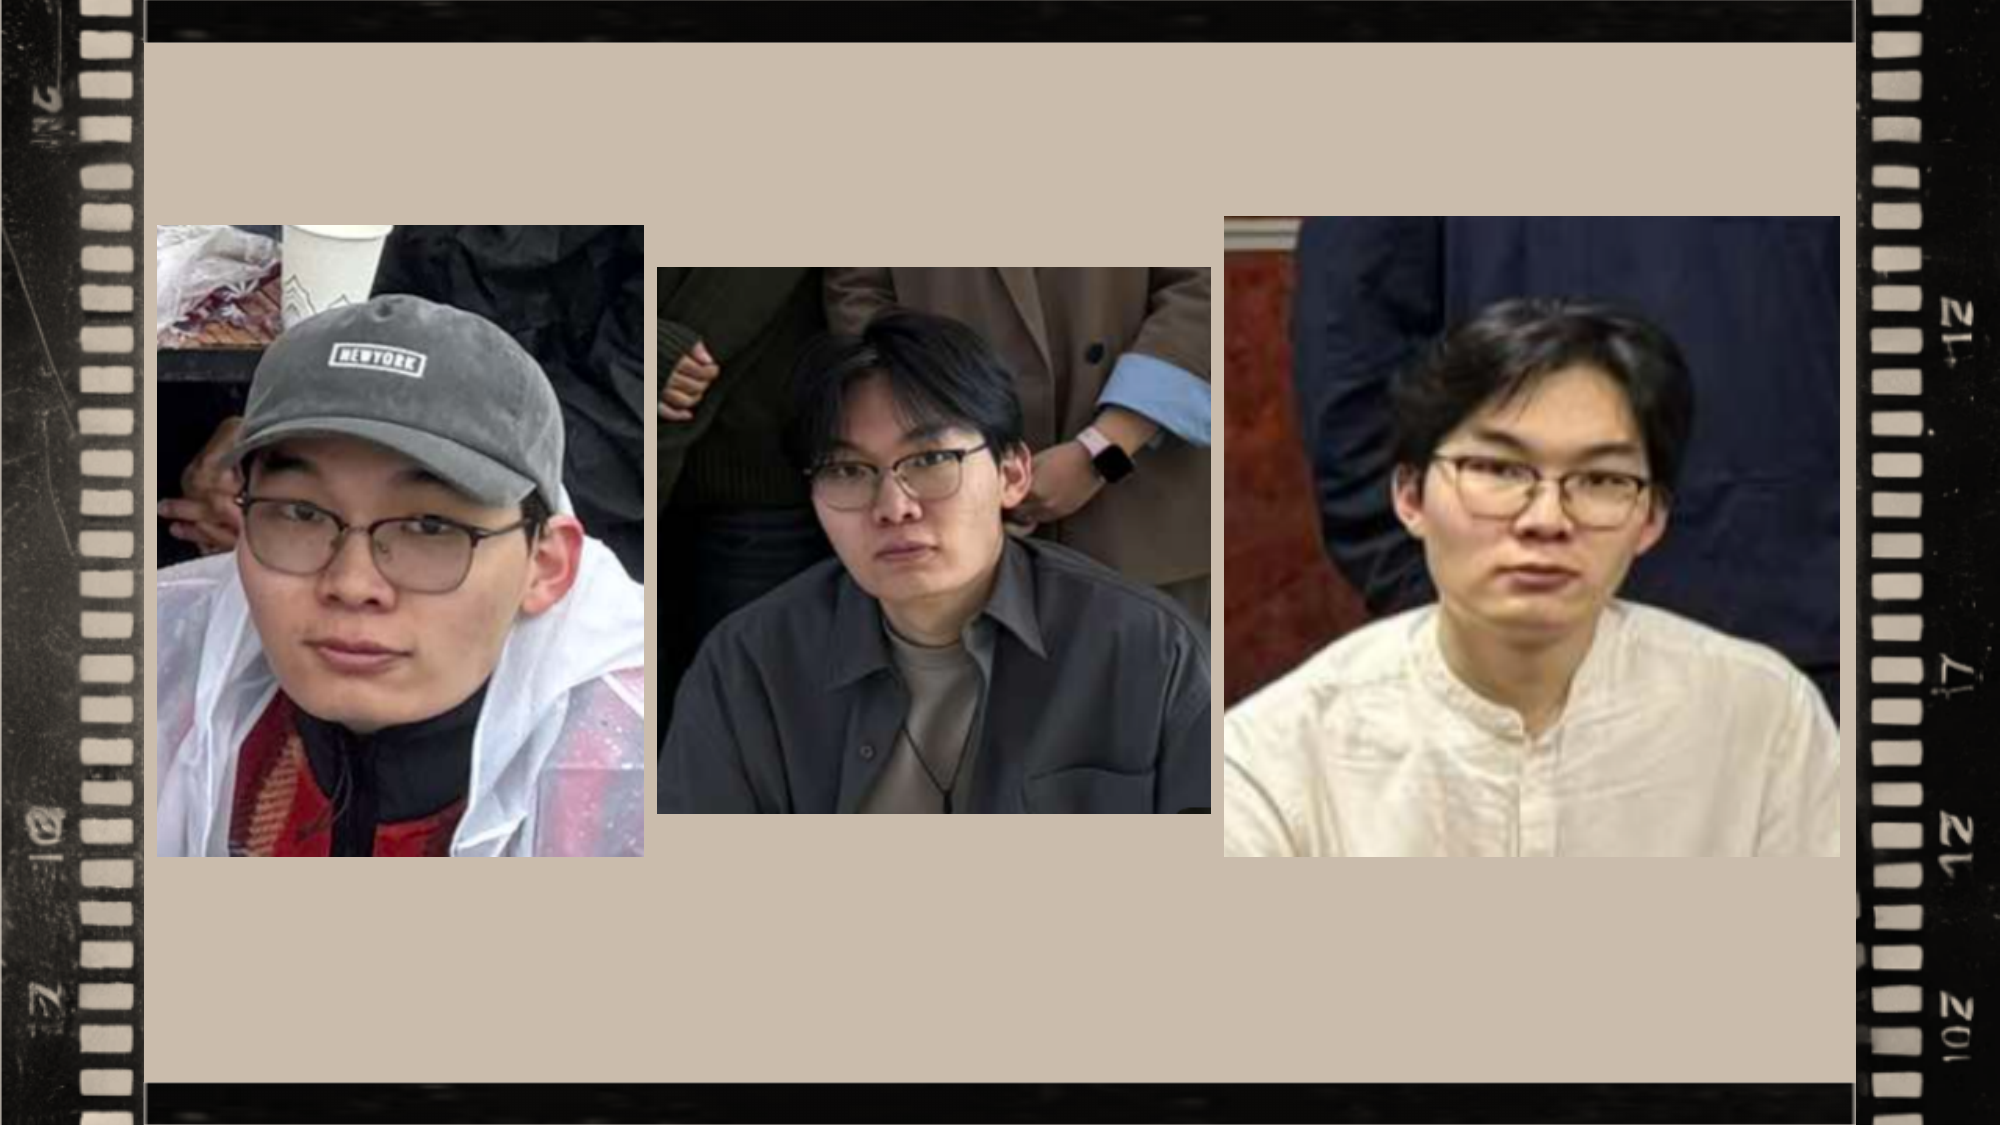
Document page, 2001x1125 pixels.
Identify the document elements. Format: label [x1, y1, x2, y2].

text_box [144, 552, 978, 1082]
text_box [1022, 553, 1856, 1082]
picture [0, 0, 2000, 1125]
text_box [144, 43, 978, 407]
text_box [1022, 43, 1856, 408]
